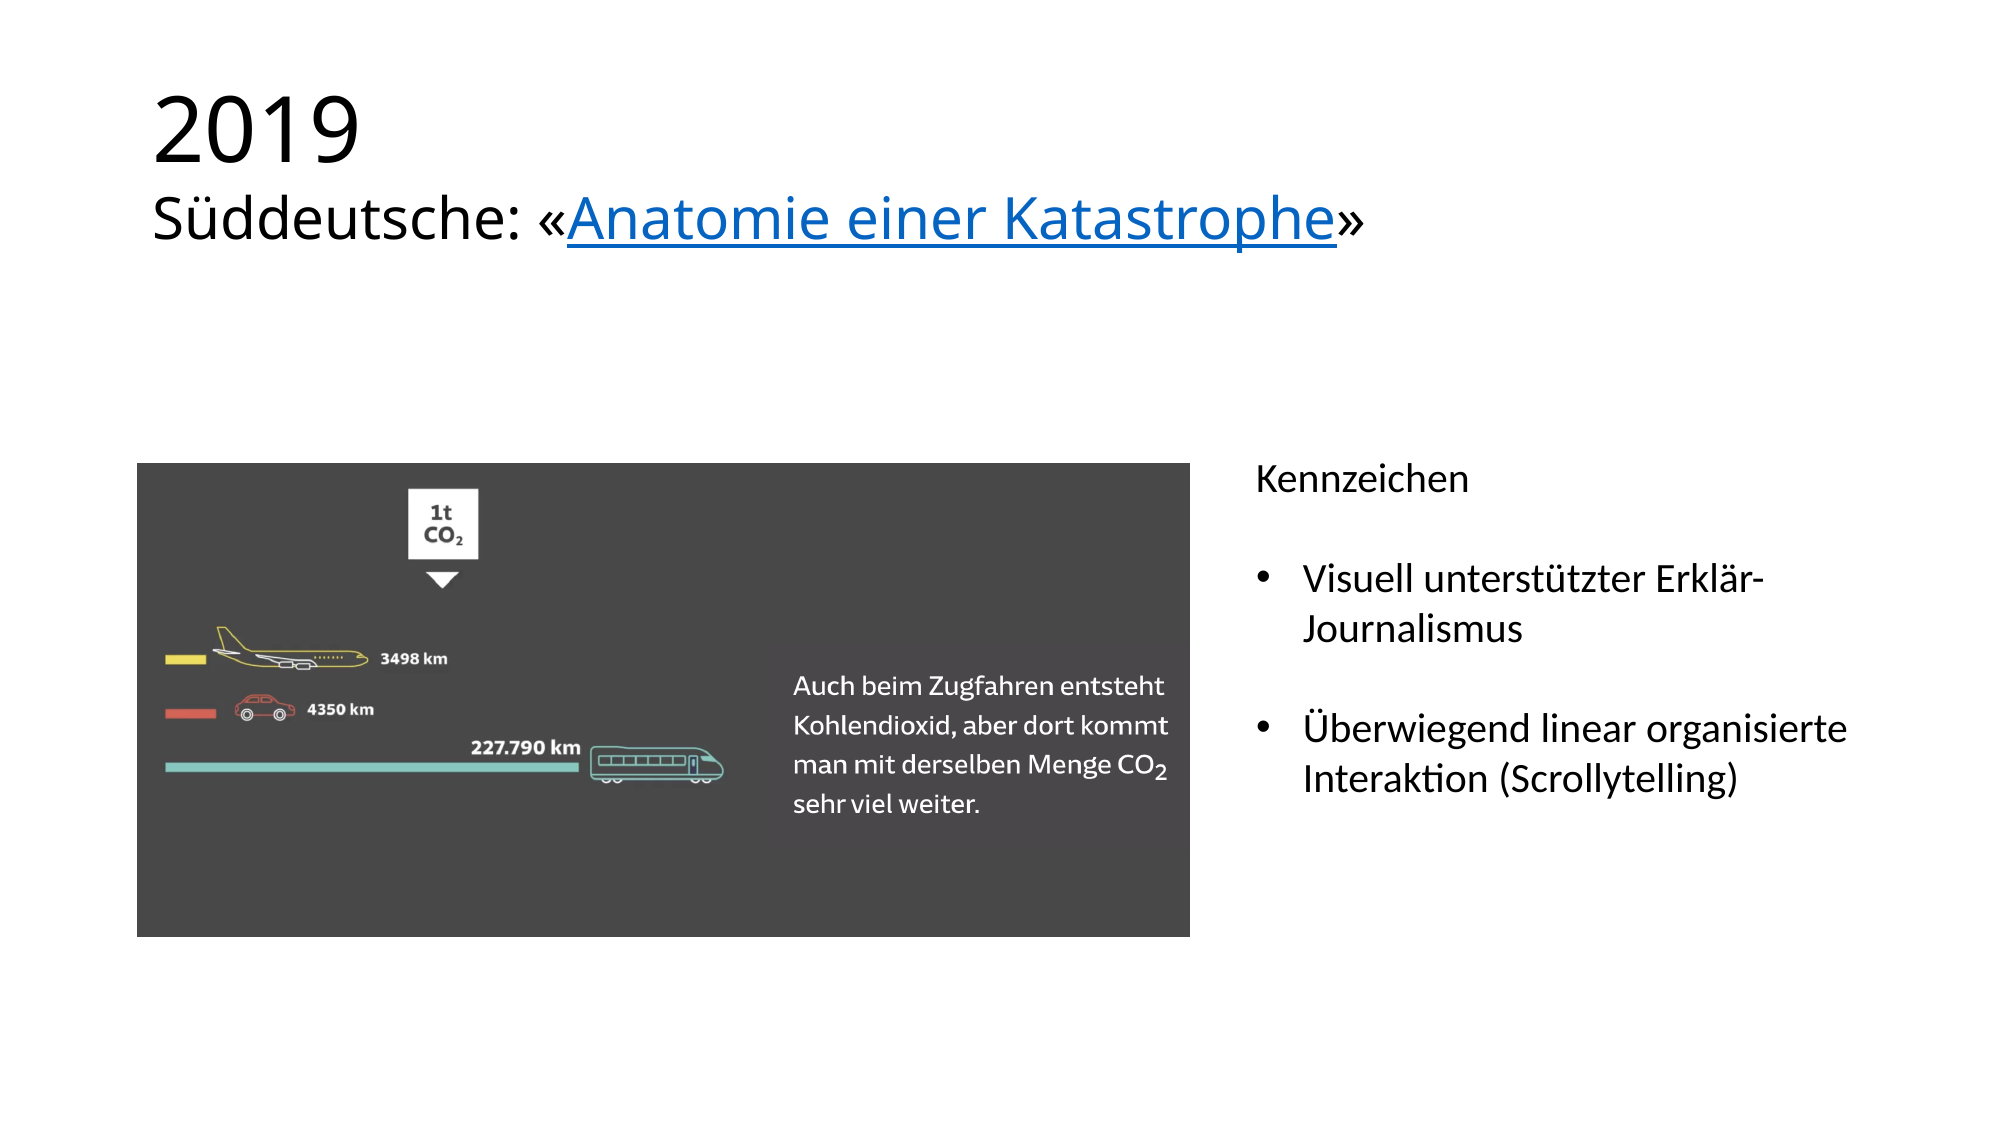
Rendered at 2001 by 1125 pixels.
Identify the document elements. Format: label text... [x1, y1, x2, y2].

picture [137, 463, 1190, 937]
title 2019 Süddeutsche: «Anatomie einer Katastrophe» [137, 59, 1863, 278]
text_box Kennzeichen Visuell unterstützter Erklär-Journalismus Überwiegend linear organisierte Interaktion (Scrollytelling) [1241, 443, 1973, 809]
